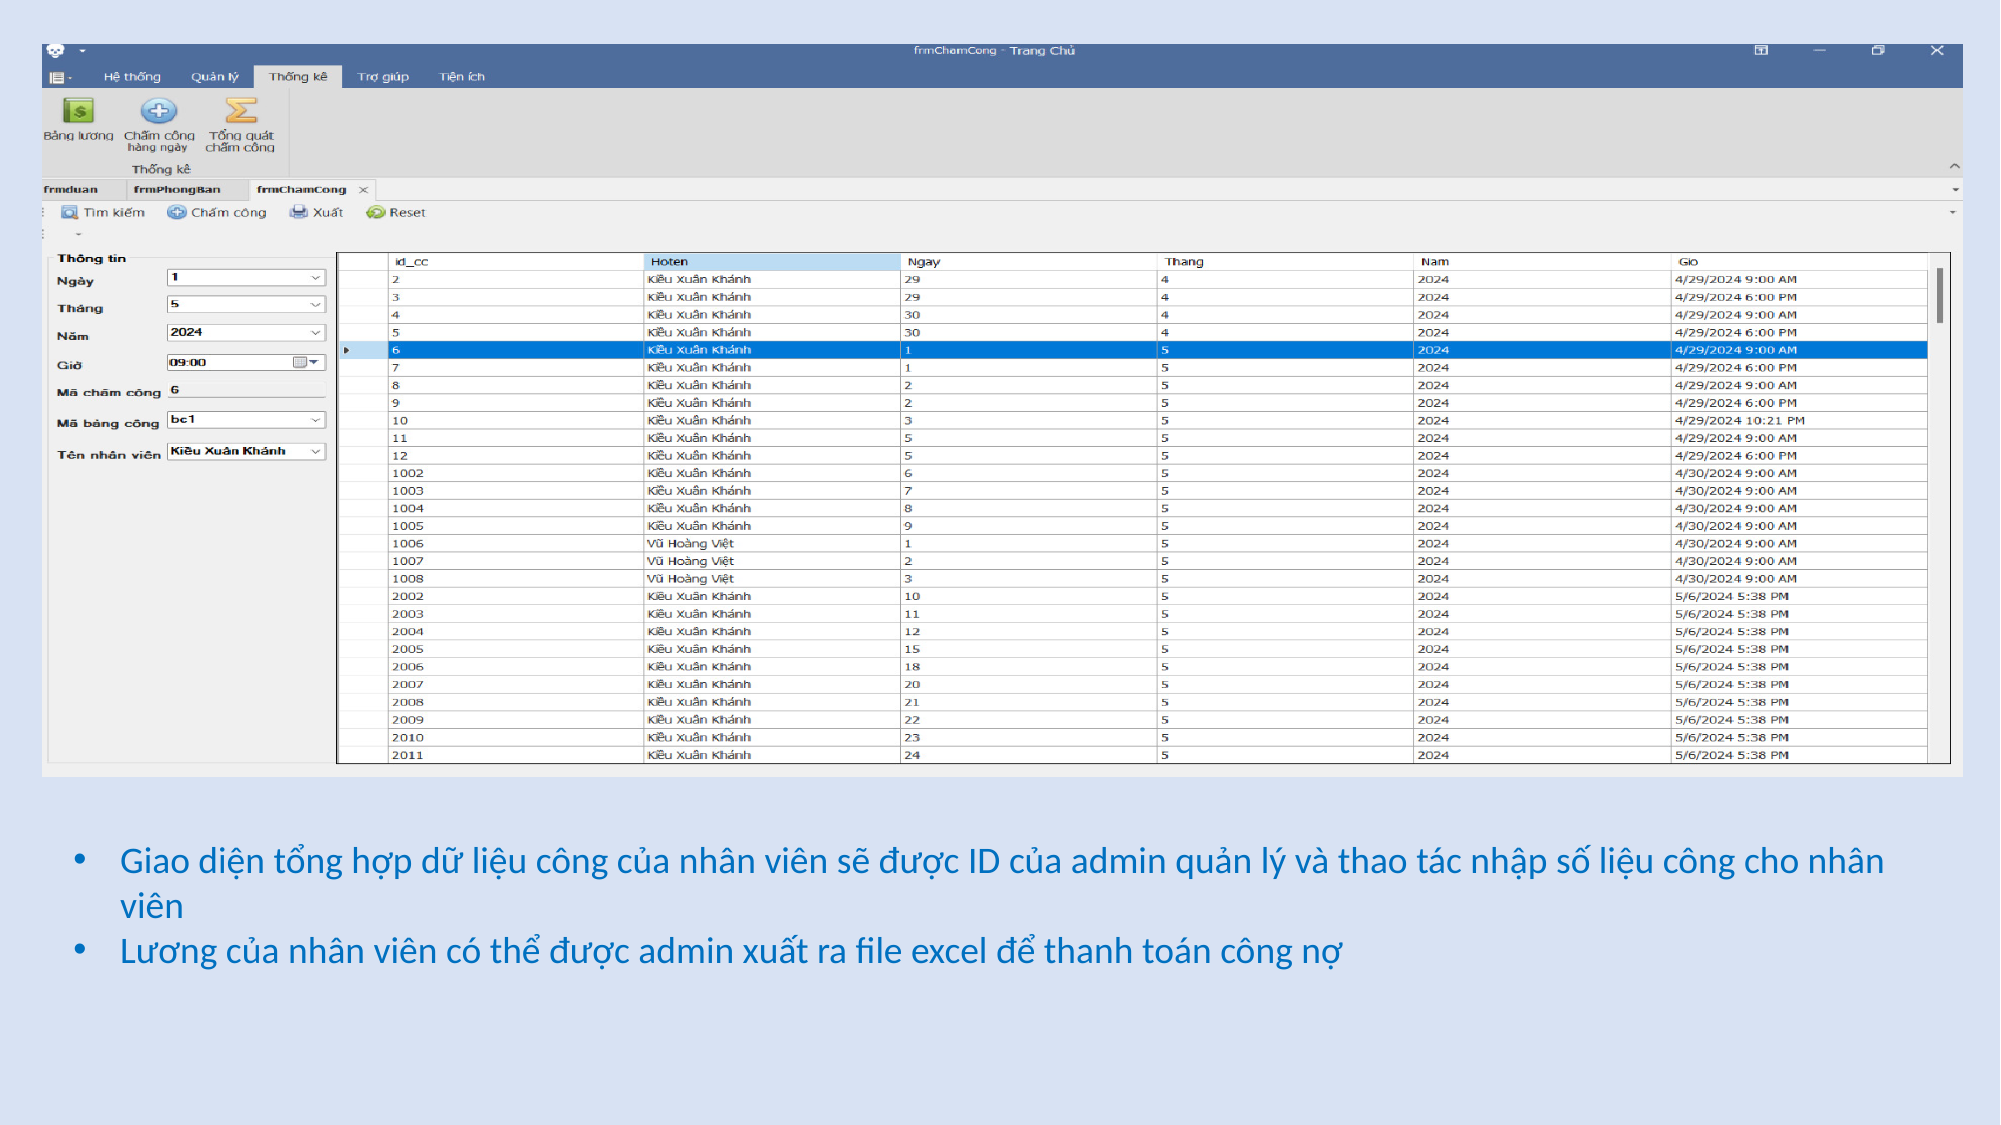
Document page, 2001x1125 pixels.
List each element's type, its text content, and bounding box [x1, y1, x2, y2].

picture [42, 43, 1963, 777]
text_box Giao diện tổng hợp dữ liệu công của nhân viên sẽ được ID của admin quản lý và thao tác nhập số liệu công cho nhân viên Lương của nhân viên có thể được admin xuất ra file excel để thanh toán công nợ [58, 828, 1963, 1024]
